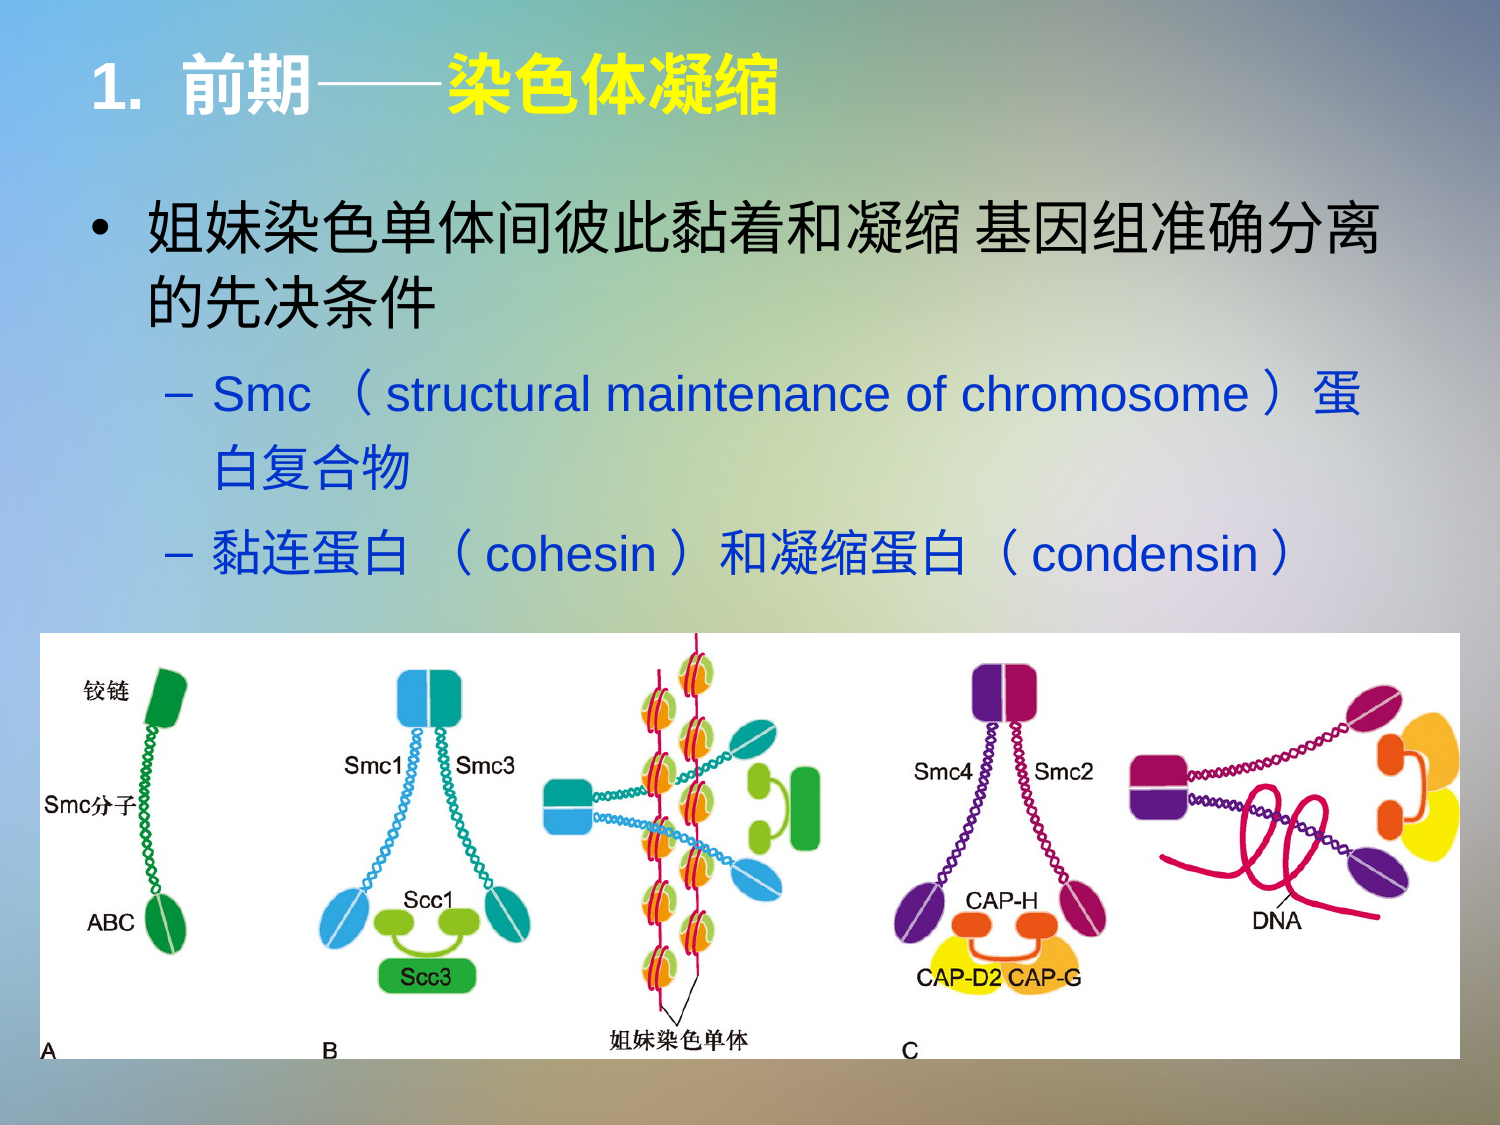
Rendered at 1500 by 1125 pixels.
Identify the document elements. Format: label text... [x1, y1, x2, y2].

title 1. 前期——染色体凝缩 [75, 23, 1425, 143]
list 姐妹染色单体间彼此黏着和凝缩 基因组准确分离的先决条件 Smc（structural maintenance of chromosome）蛋白复合物 黏连蛋白 （cohesin）和凝缩蛋白（condensin） [75, 179, 1425, 631]
picture [0, 0, 1500, 1125]
